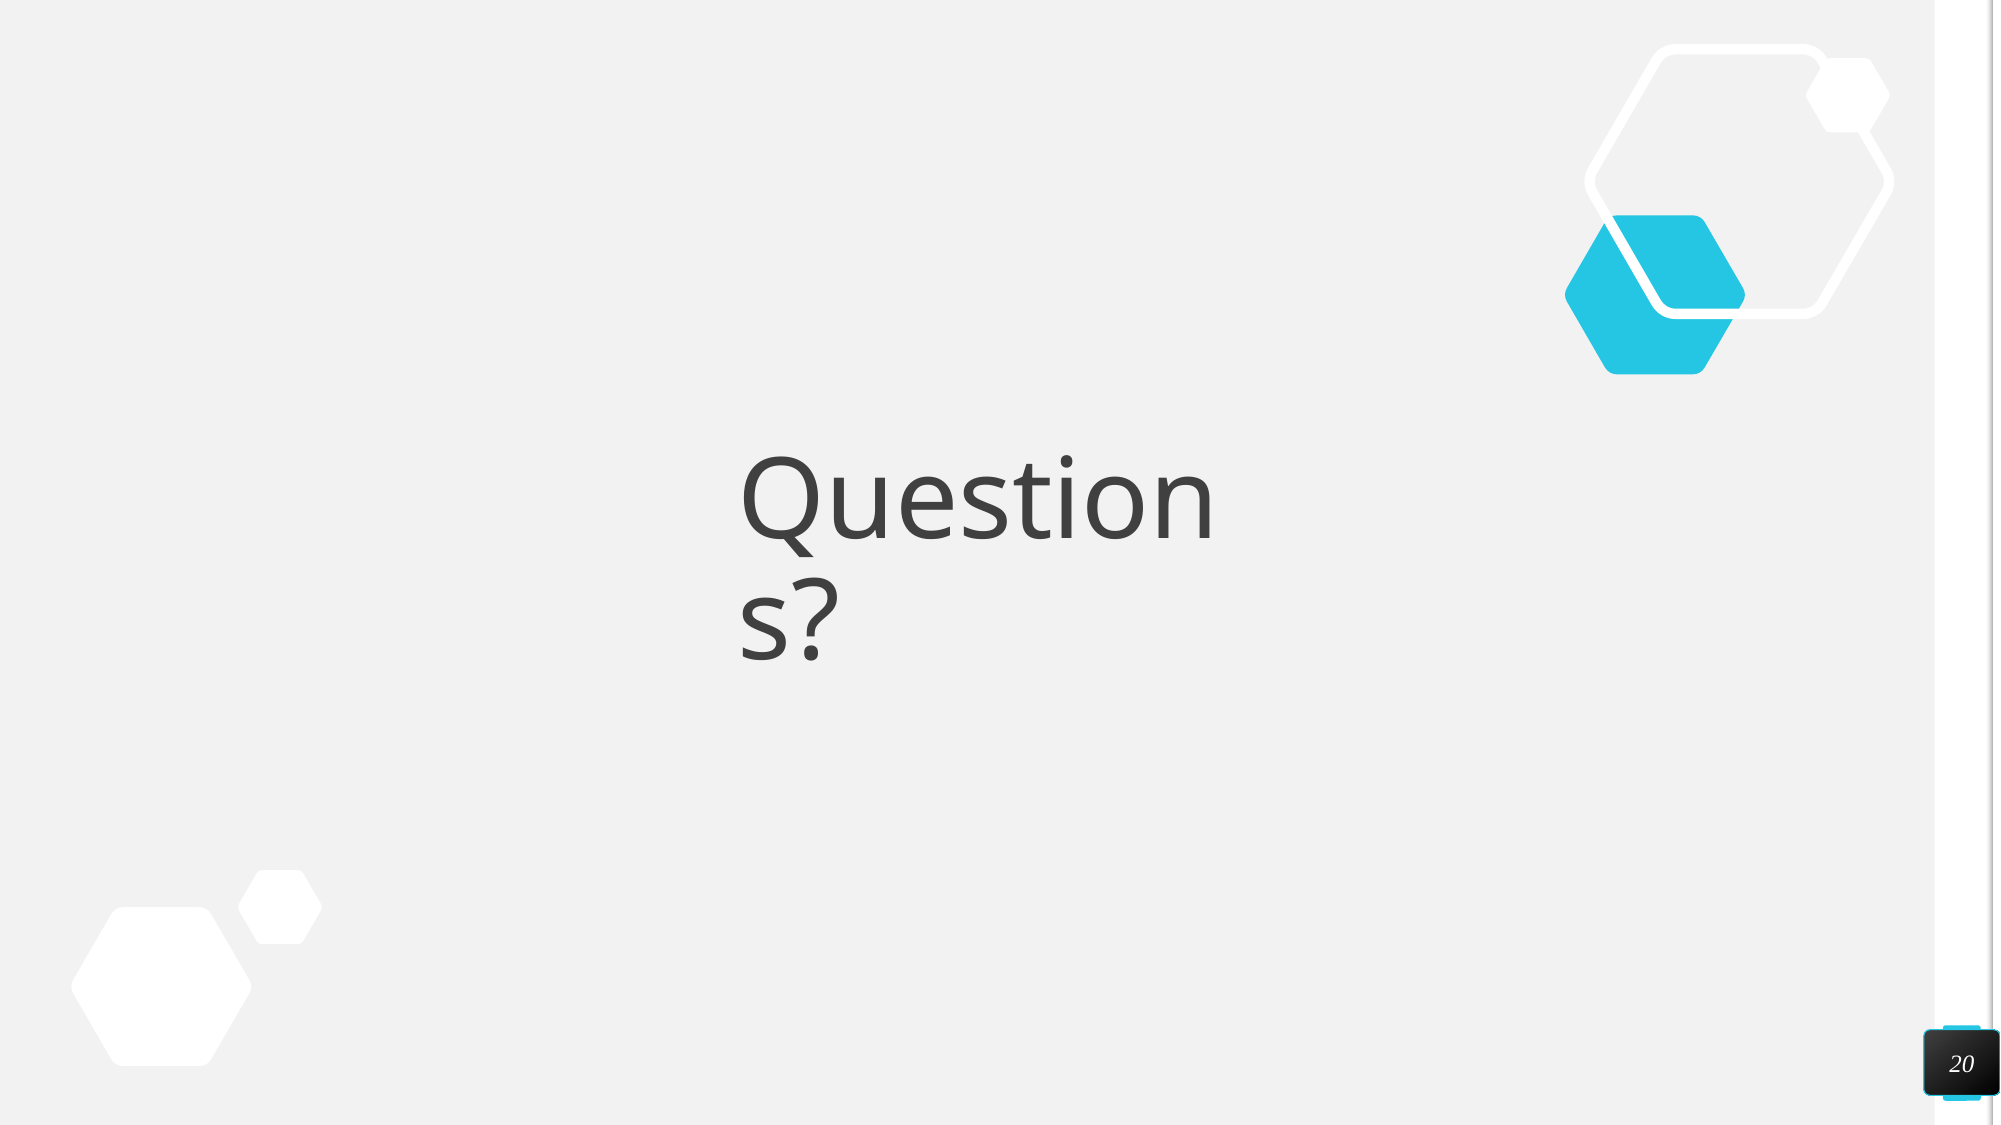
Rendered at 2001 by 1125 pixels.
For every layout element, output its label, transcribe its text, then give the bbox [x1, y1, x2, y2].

slide_number 20 [1923, 1029, 2000, 1096]
title Questions? [737, 527, 1262, 598]
